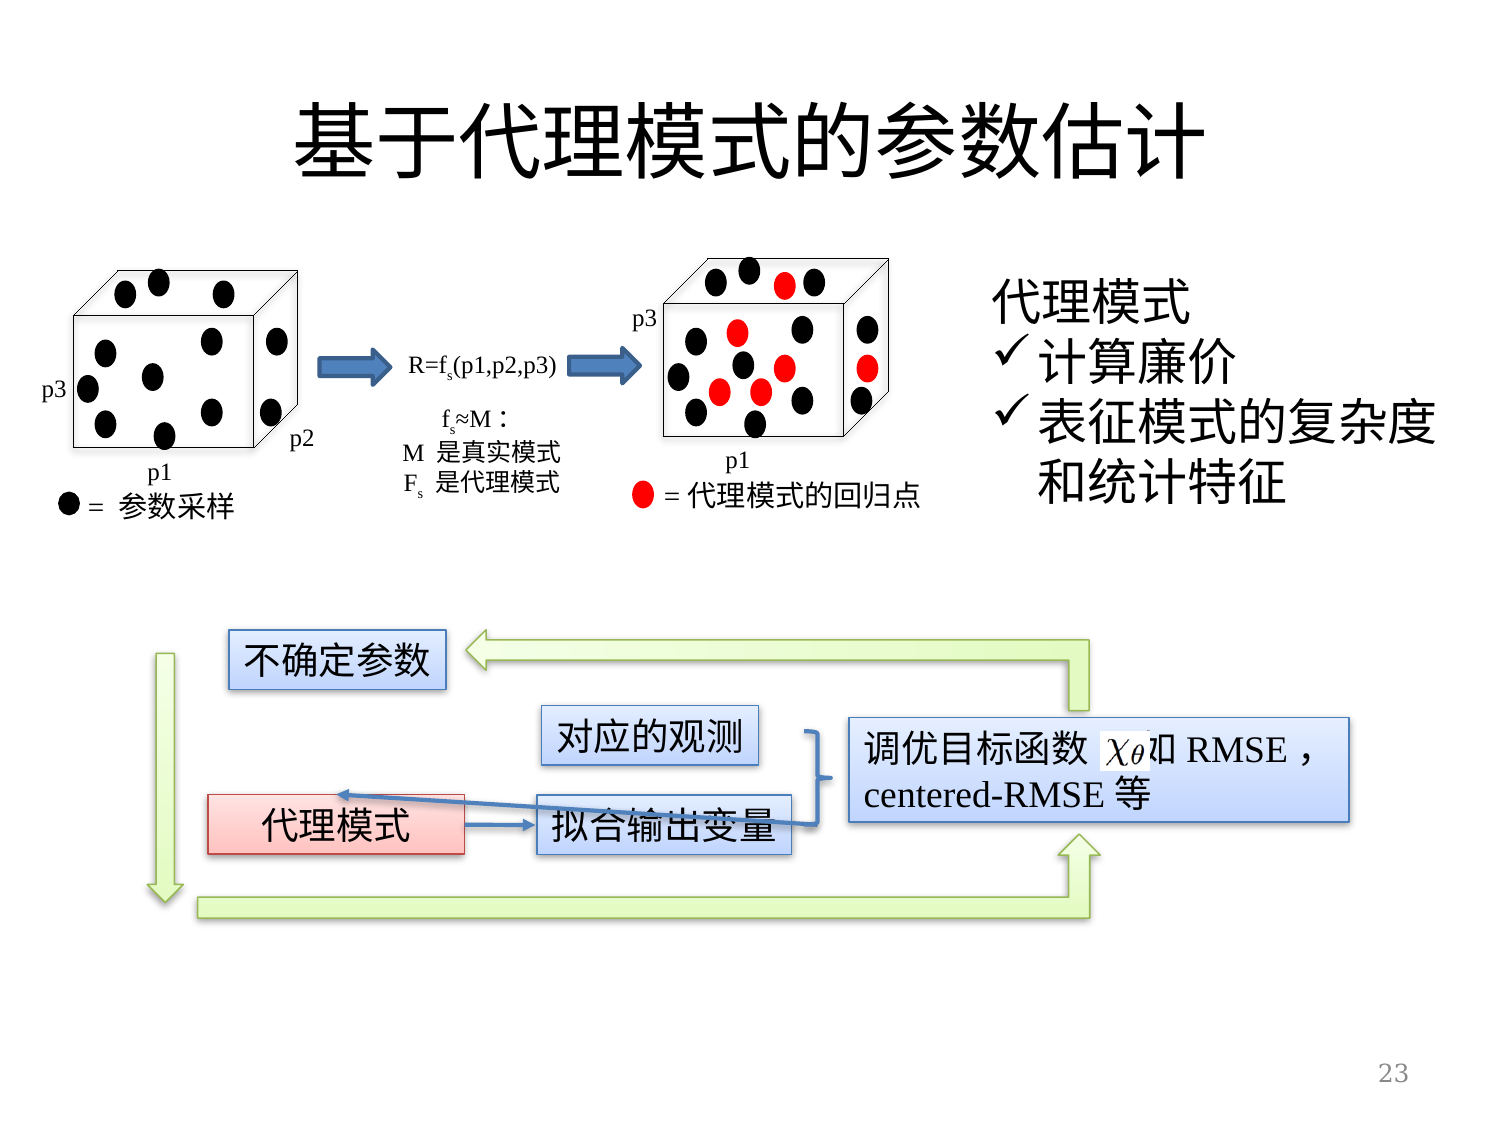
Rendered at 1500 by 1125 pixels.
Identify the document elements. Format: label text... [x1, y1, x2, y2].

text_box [26, 258, 935, 533]
title 基于代理模式的参数估计 [75, 45, 1425, 233]
text_box 代理模式 计算廉价 表征模式的复杂度 和统计特征 [976, 262, 1453, 518]
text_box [146, 629, 1346, 919]
slide_number 23 [1074, 1042, 1425, 1103]
